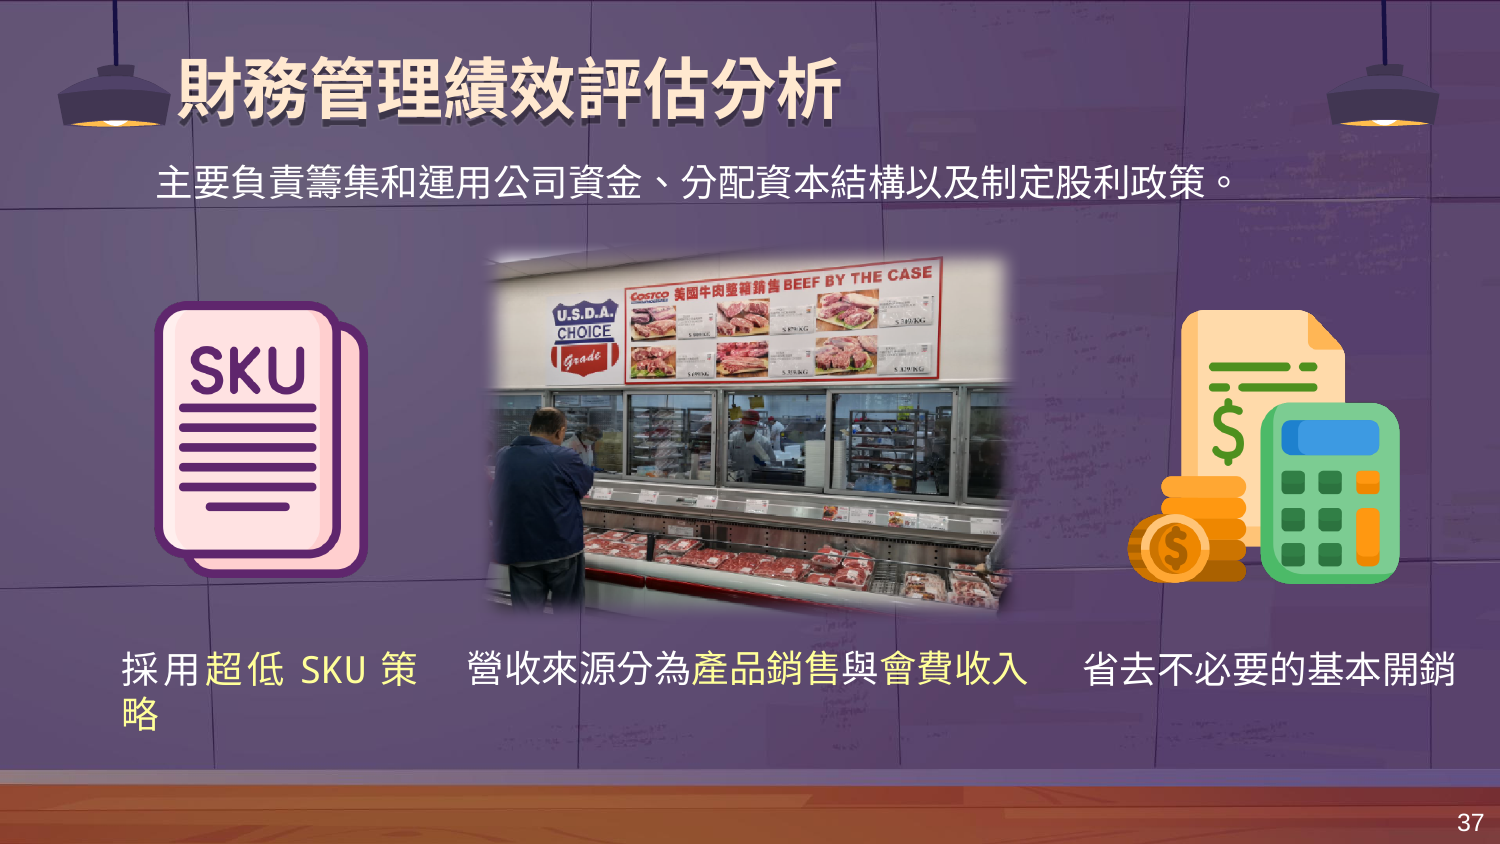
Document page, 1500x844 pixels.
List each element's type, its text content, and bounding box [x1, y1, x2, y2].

text_box 主要負責籌集和運用公司資金、分配資本結構以及制定股利政策。 [140, 151, 1273, 212]
text_box 採用超低SKU策略 [106, 639, 433, 744]
picture [0, 0, 1500, 844]
text_box 省去不必要的基本開銷 [1067, 639, 1478, 699]
text_box 營收來源分為產品銷售與會費收入 [451, 637, 1048, 698]
title 財務管理績效評估分析 [161, 42, 916, 132]
slide_number 37 [1162, 798, 1500, 844]
